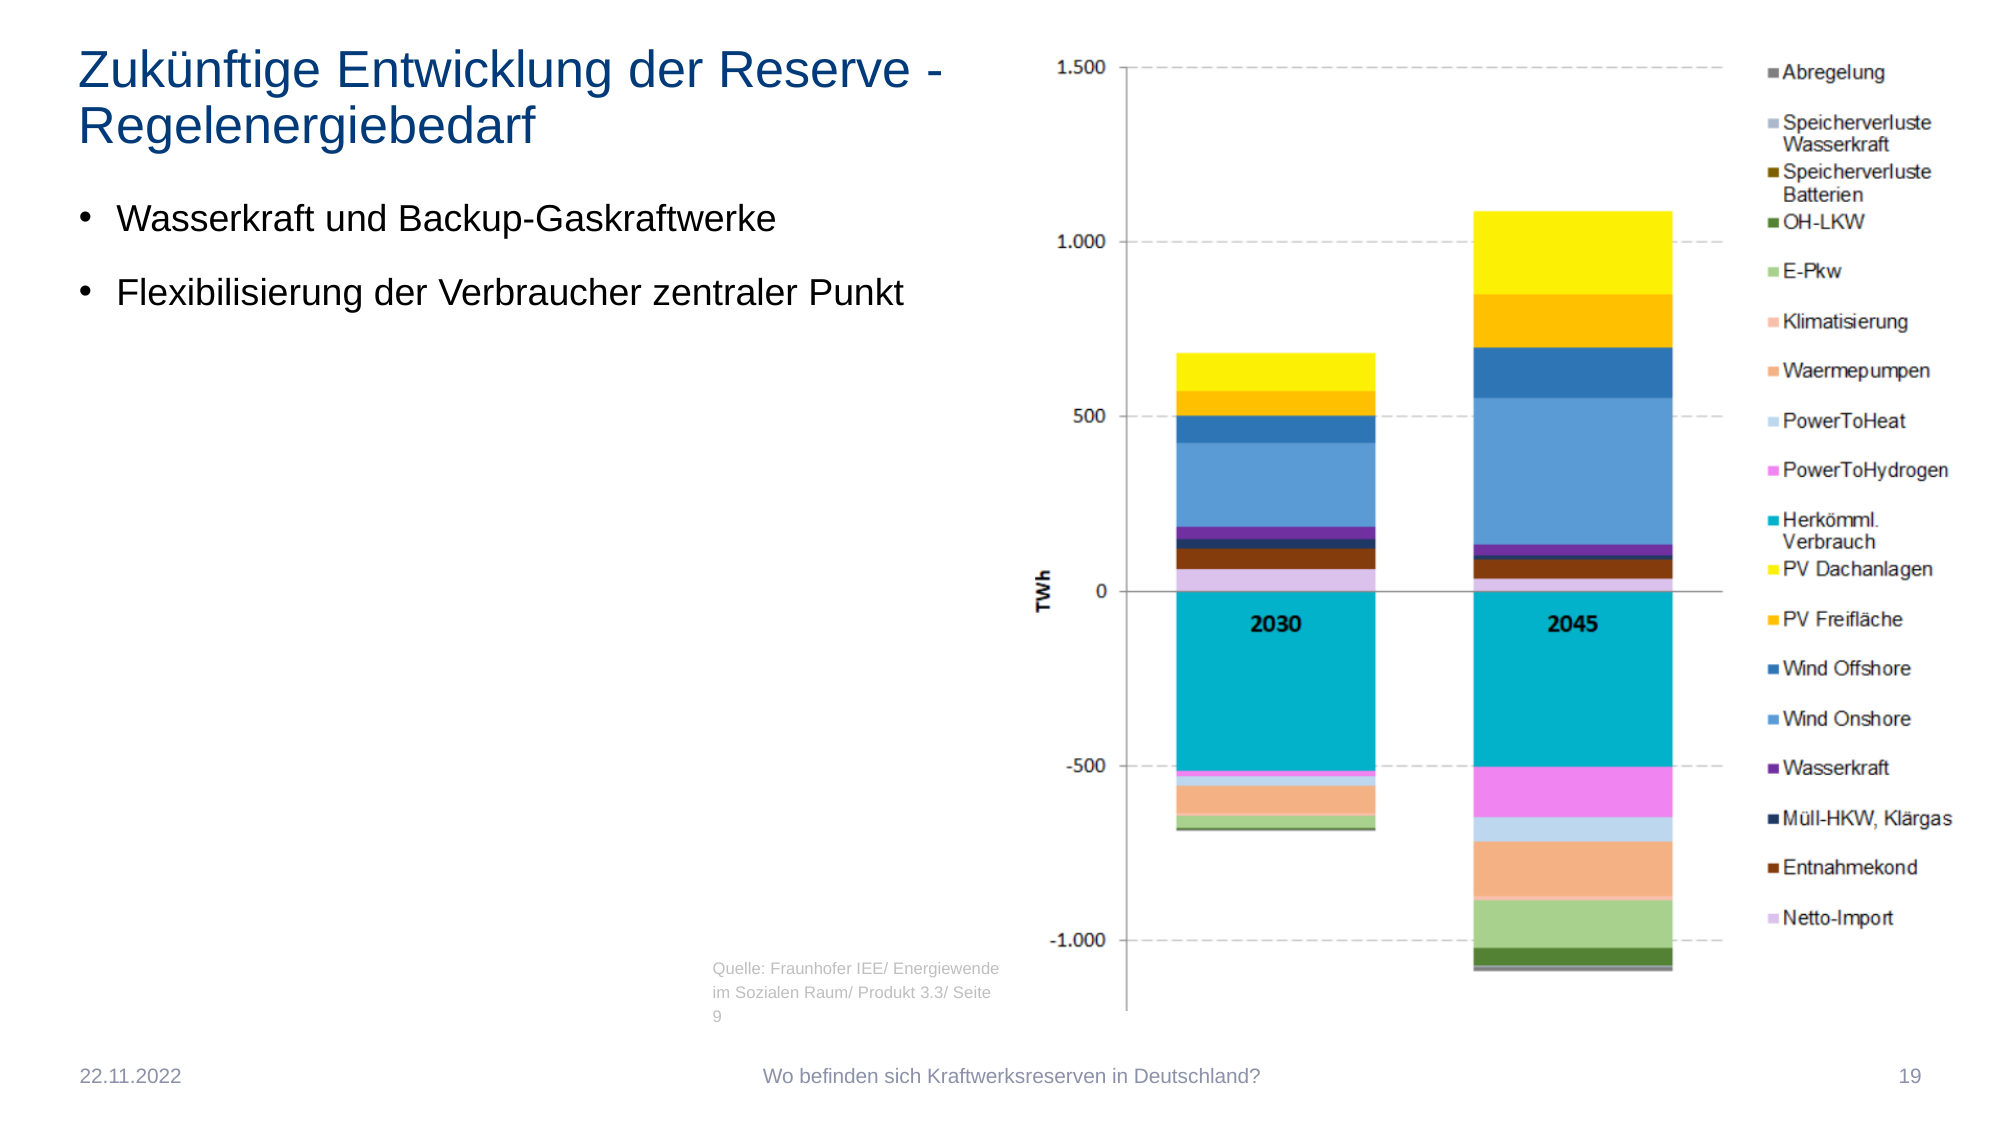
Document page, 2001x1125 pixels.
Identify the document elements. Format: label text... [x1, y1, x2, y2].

list Wasserkraft und Backup-Gaskraftwerke Flexibilisierung der Verbraucher zentraler Punkt [78, 184, 977, 1047]
slide_number 19 [1744, 1063, 1922, 1094]
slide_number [79, 1063, 273, 1094]
title Zukünftige Entwicklung der Reserve - Regelenergiebedarf [78, 42, 1035, 161]
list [1034, 55, 1953, 1011]
footer Wo befinden sich Kraftwerksreserven in Deutschland? [288, 1063, 1736, 1094]
text_box Quelle: Fraunhofer IEE/ Energiewende im Sozialen Raum/ Produkt 3.3/ Seite 9 [712, 953, 1000, 1024]
